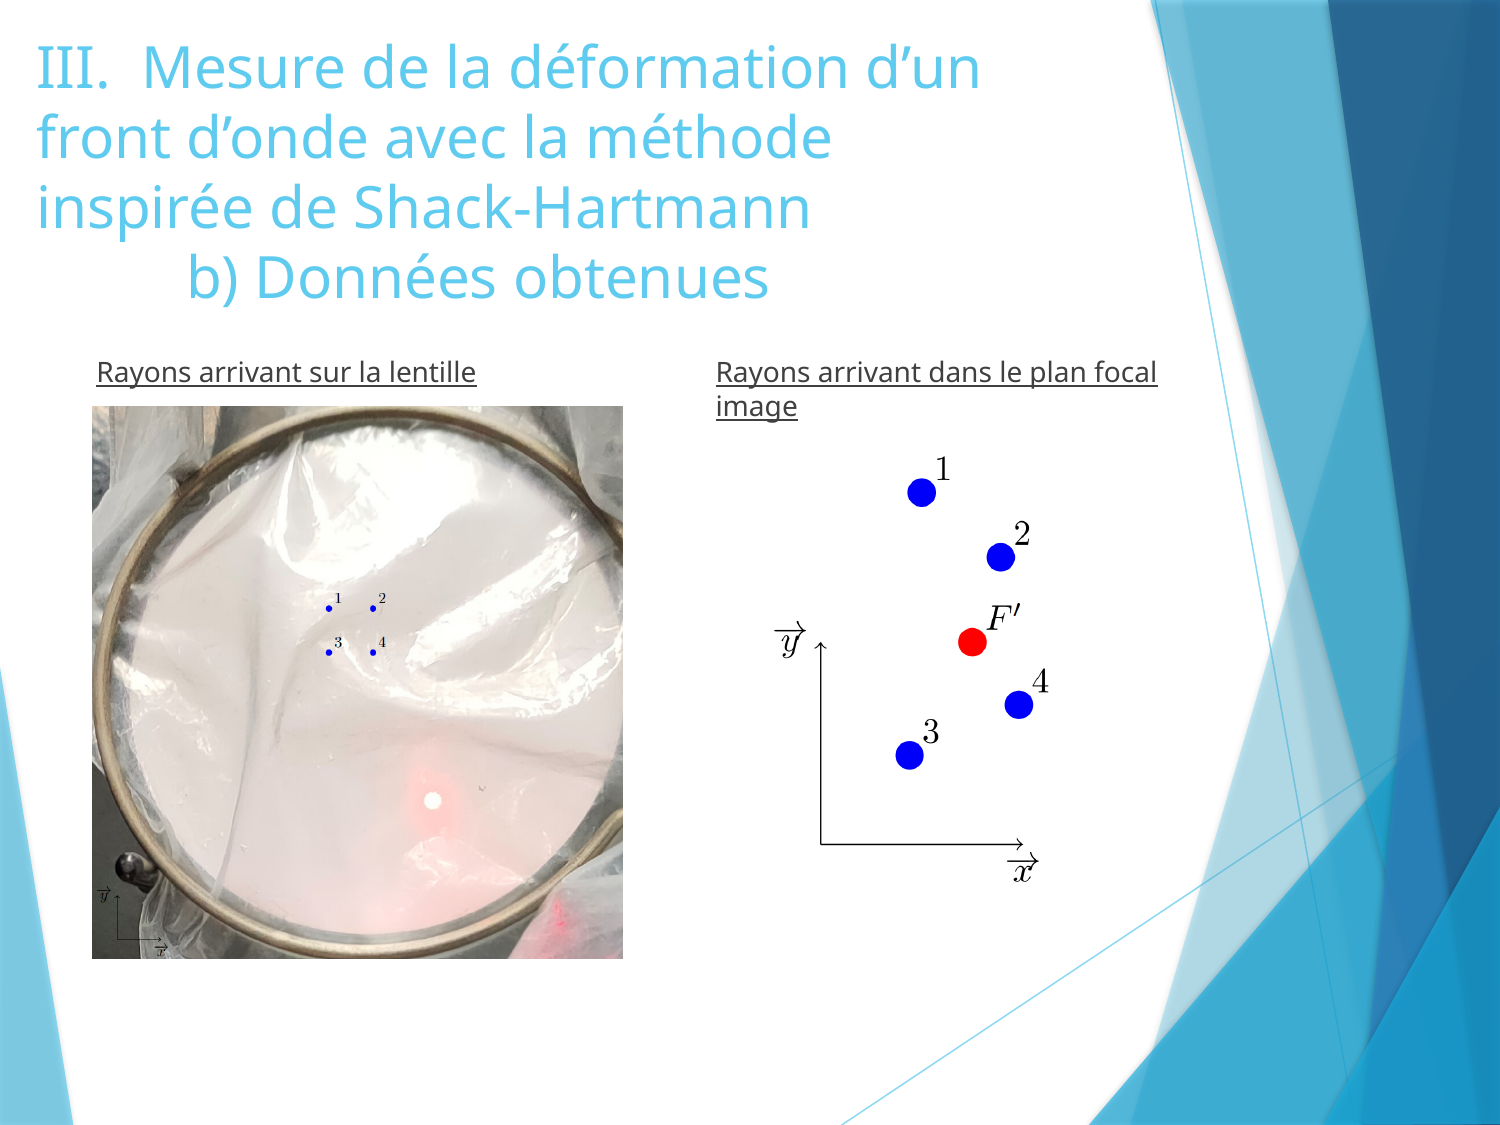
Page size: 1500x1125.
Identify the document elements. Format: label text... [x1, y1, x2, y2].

picture [91, 405, 623, 959]
text_box Rayons arrivant sur la lentille [81, 347, 566, 396]
title III. Mesure de la déformation d’un front d’onde avec la méthode inspirée de Shack-Hartmann b) Données obtenues [21, 23, 1063, 308]
text_box Rayons arrivant dans le plan focal image [700, 346, 1240, 430]
picture [766, 451, 1052, 890]
